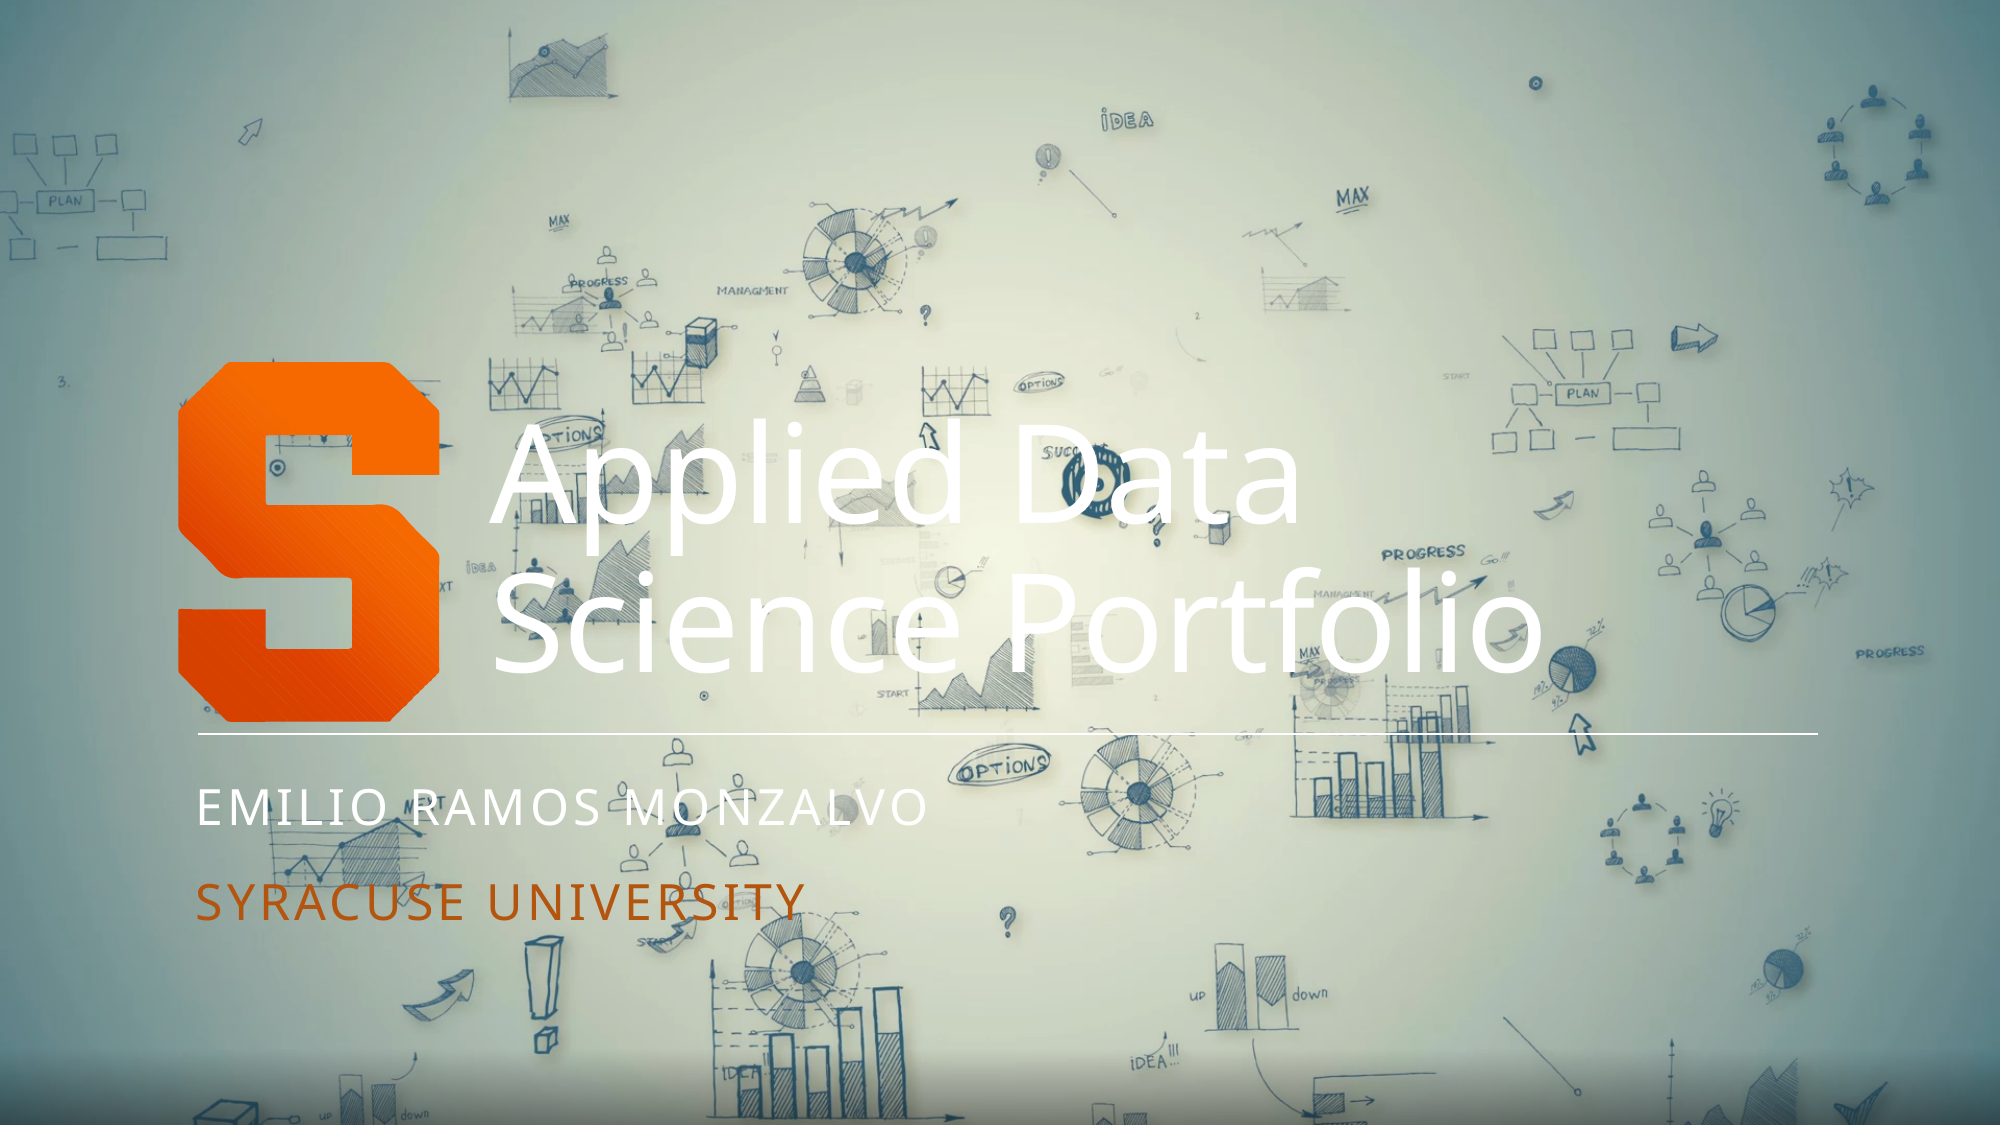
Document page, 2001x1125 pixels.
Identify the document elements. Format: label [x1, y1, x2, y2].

picture [177, 361, 441, 723]
text_box [0, 0, 2000, 1125]
